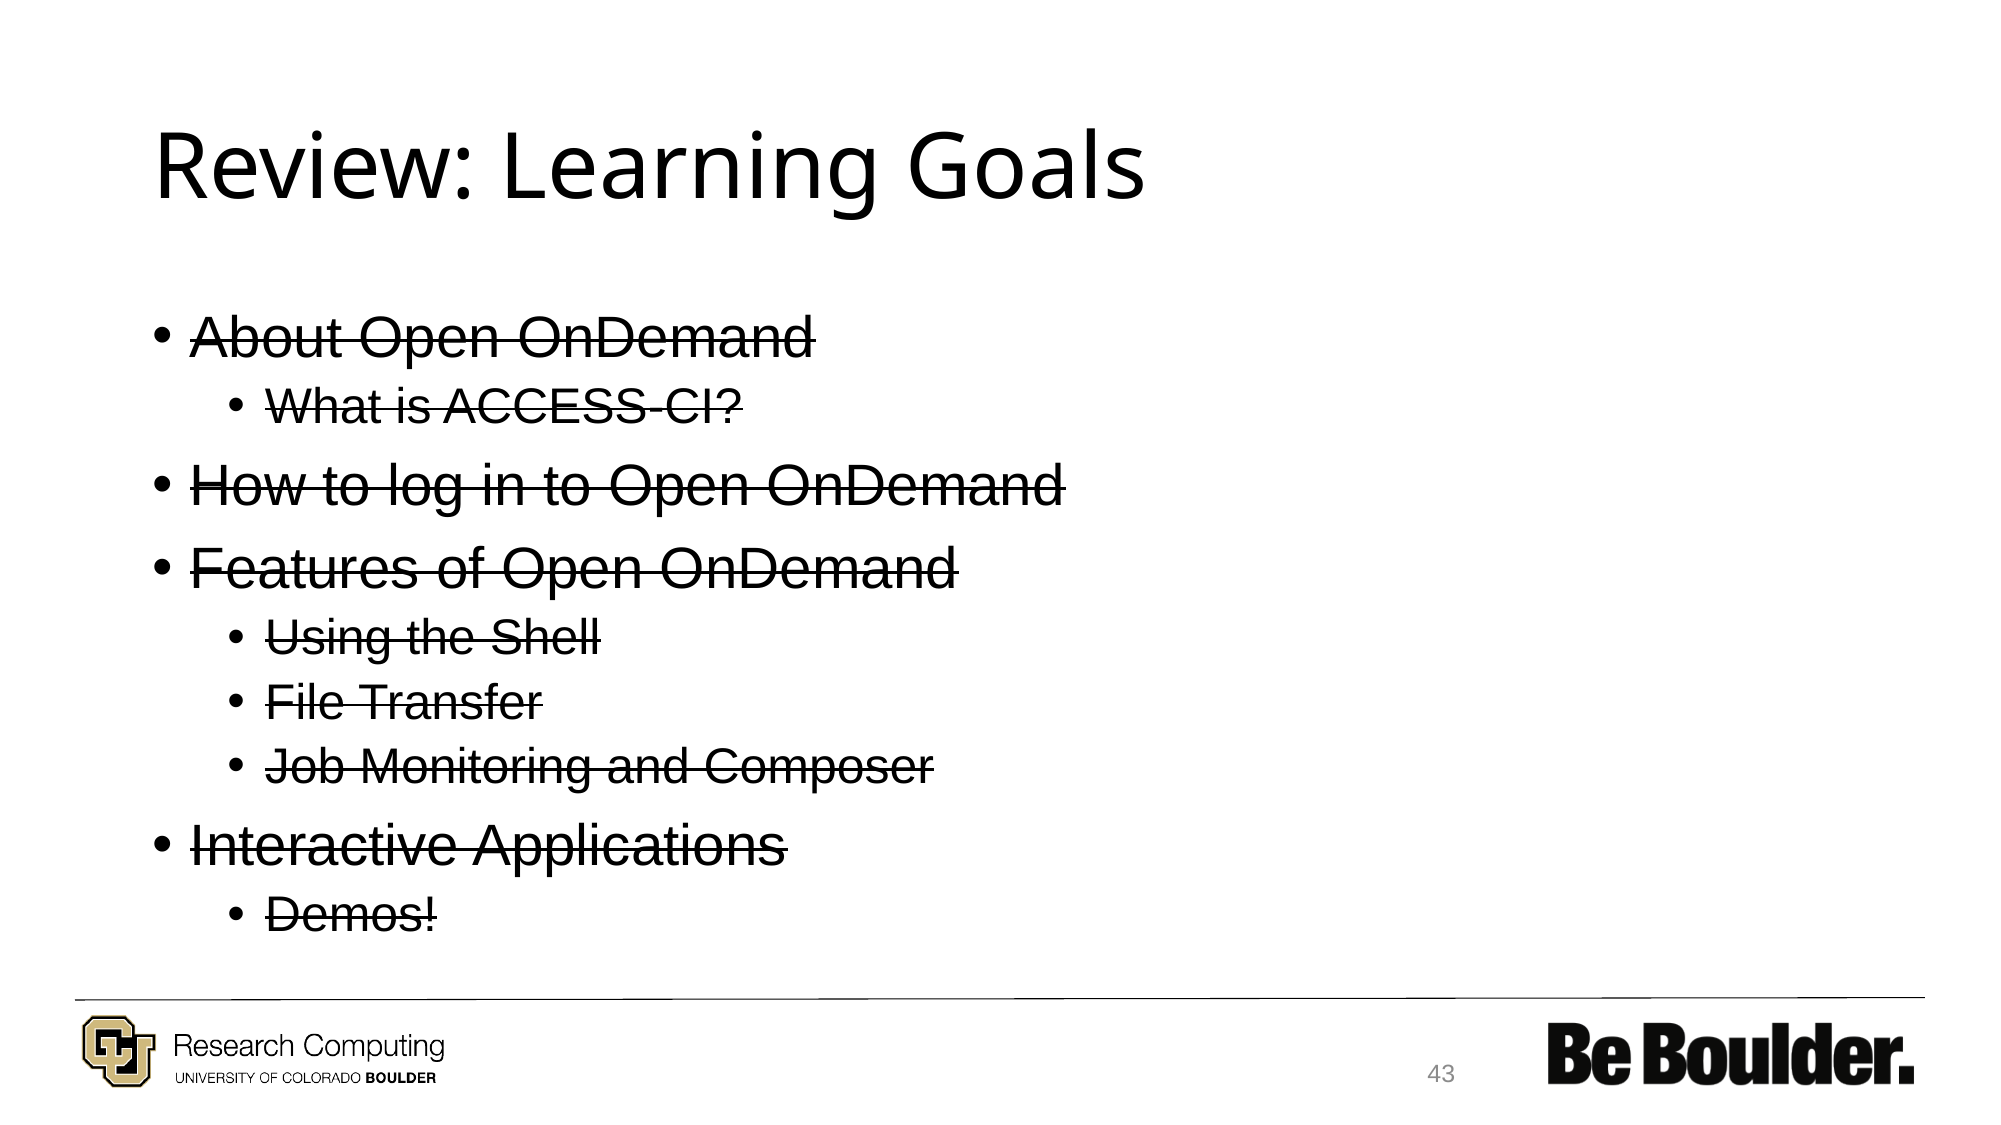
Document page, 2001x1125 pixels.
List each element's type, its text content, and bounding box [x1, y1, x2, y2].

slide_number 43 [1412, 1042, 1525, 1103]
list About Open OnDemand What is ACCESS-CI? How to log in to Open OnDemand Features of Open OnDemand Using the Shell File Transfer Job Monitoring and Composer Interactive Applications Demos! [137, 299, 1863, 983]
picture [81, 1015, 444, 1088]
title Review: Learning Goals [137, 59, 1863, 278]
picture [1524, 1015, 1938, 1088]
